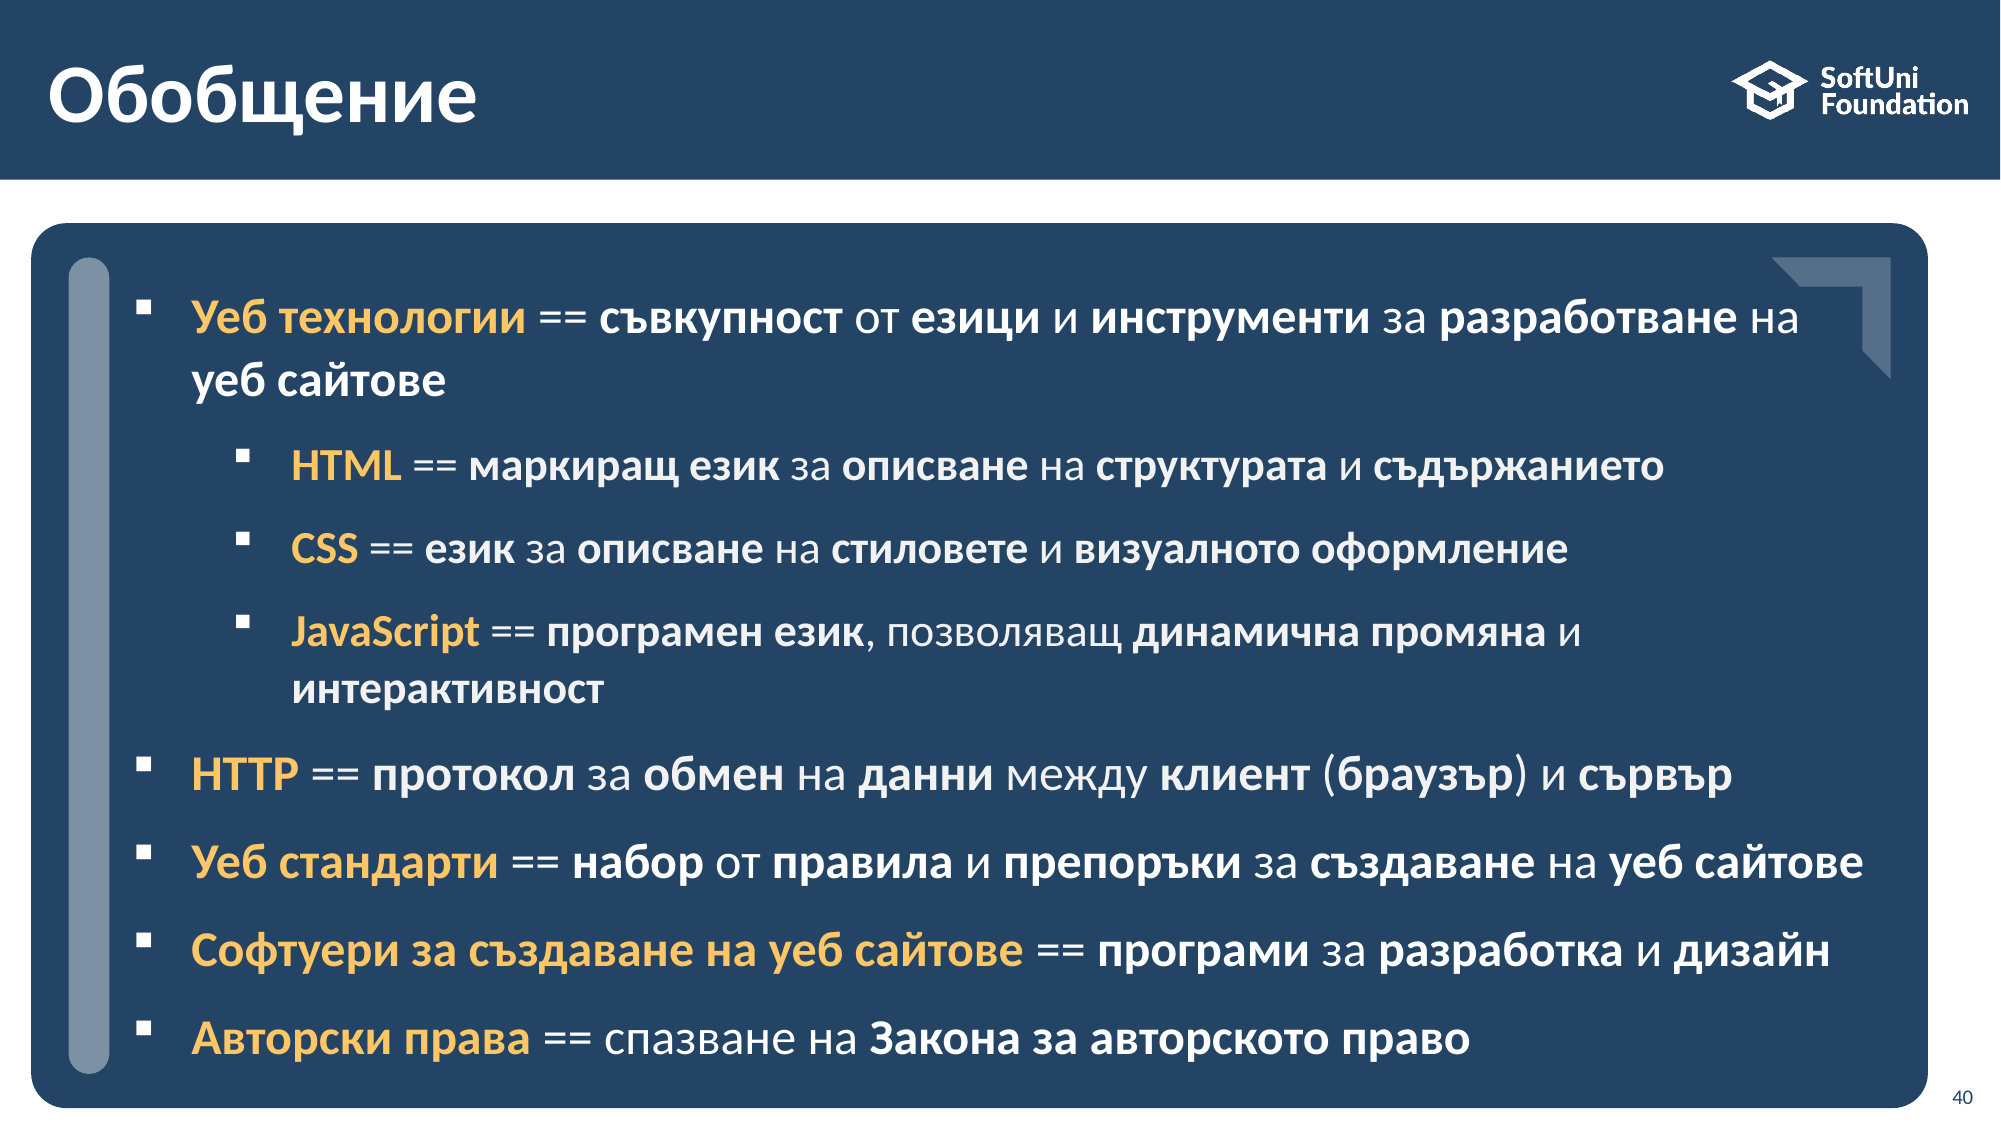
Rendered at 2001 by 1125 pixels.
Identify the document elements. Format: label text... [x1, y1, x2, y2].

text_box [30, 222, 1929, 1109]
picture [1731, 60, 1968, 120]
title Обобщение [31, 16, 1716, 162]
slide_number 40 [1932, 1067, 1989, 1117]
